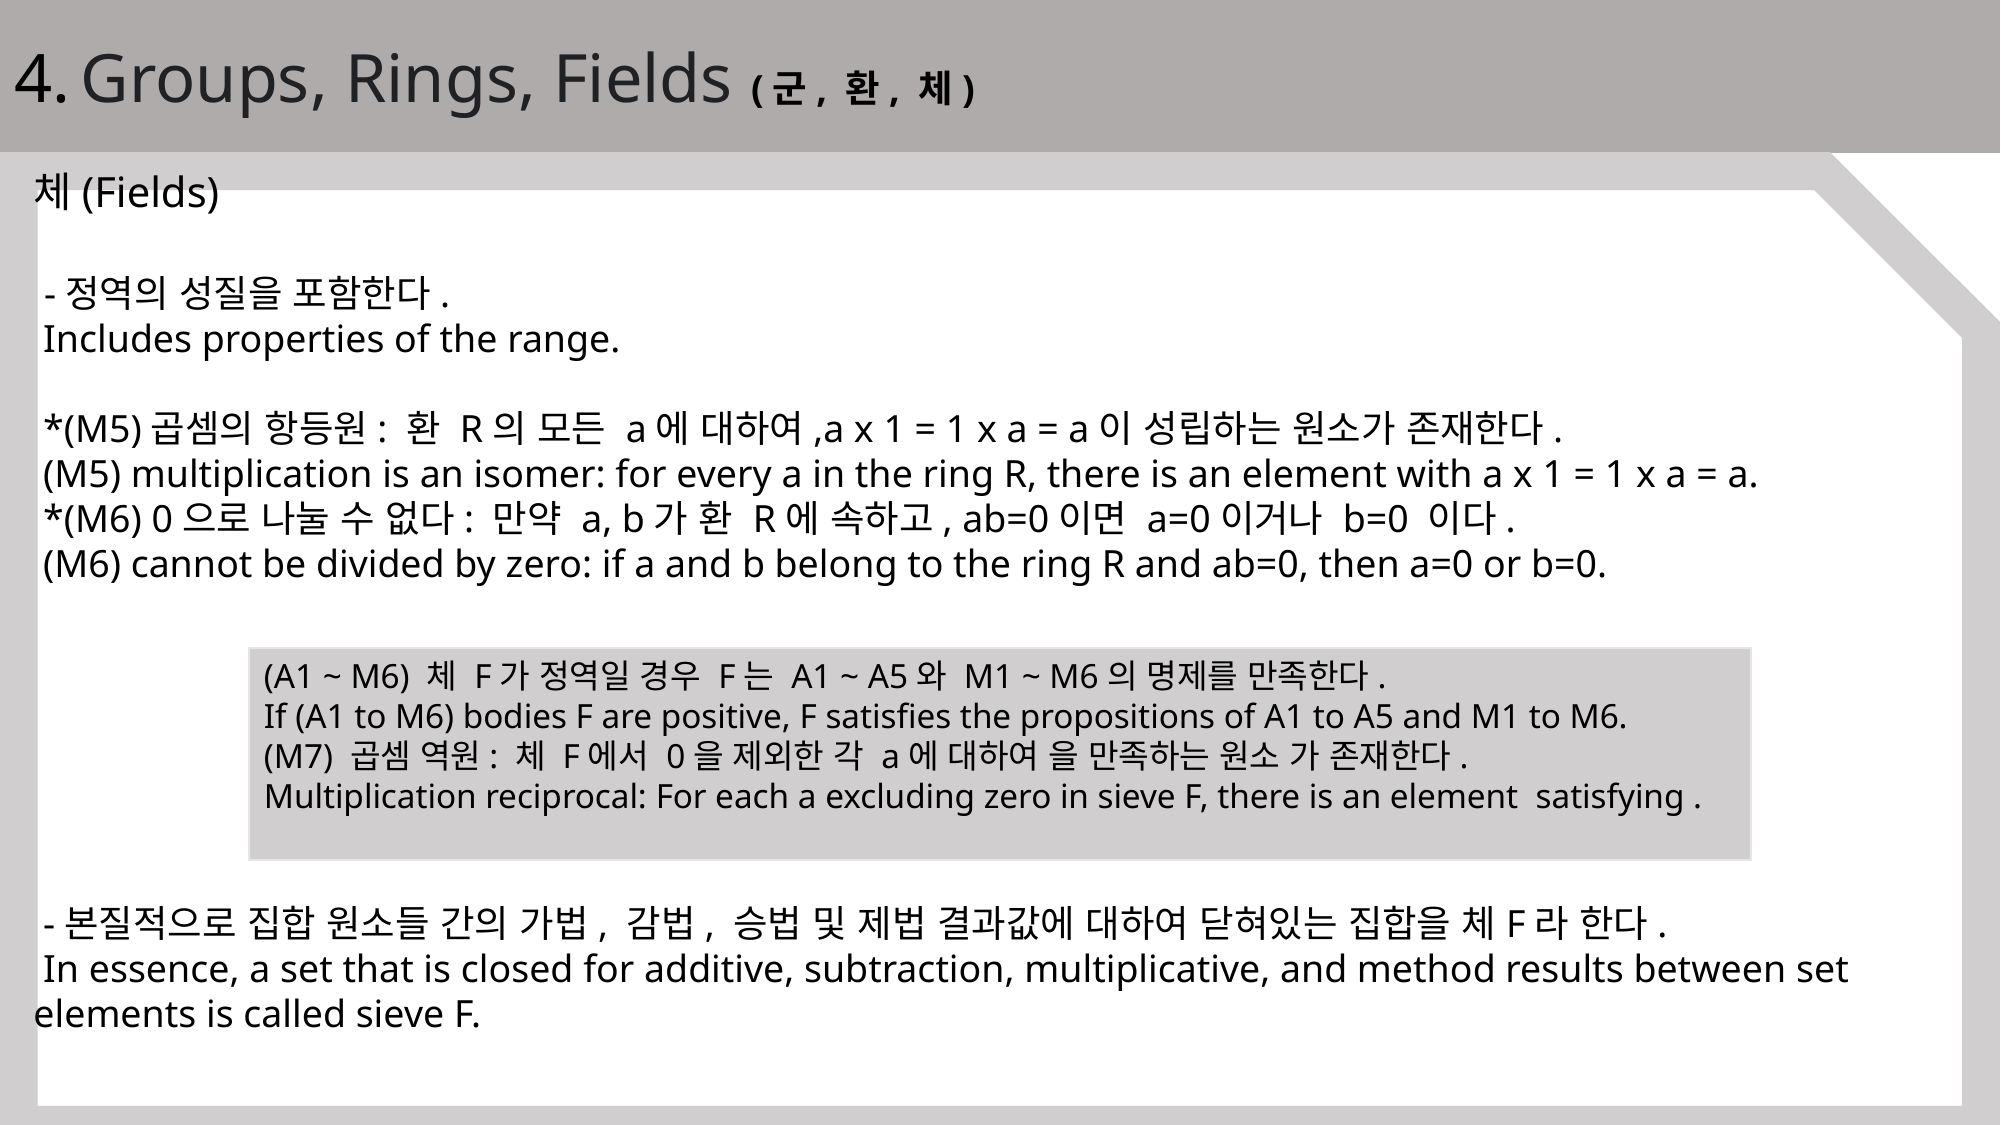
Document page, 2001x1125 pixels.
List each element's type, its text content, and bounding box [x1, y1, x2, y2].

text_box 4. Groups, Rings, Fields (군, 환, 체) [0, 0, 2000, 153]
text_box 체(Fields) -정역의 성질을 포함한다. Includes properties of the range. *(M5)곱셈의 항등원: 환 R의 모든 a에 대하여,a x 1 = 1 x a = a이 성립하는 원소가 존재한다. (M5) multiplication is an isomer: for every a in the ring R, there is an element with a x 1 = 1 x a = a. *(M6) 0으로 나눌 수 없다: 만약 a, b가 환 R에 속하고, ab=0이면 a=0이거나 b=0 이다. (M6) cannot be divided by zero: if a and b belong to the ring R and ab=0, then a=0 or b=0. -본질적으로 집합 원소들 간의 가법, 감법, 승법 및 제법 결과값에 대하여 닫혀있는 집합을 체F라 한다. In essence, a set that is closed for additive, subtraction, multiplicative, and method results between set elements is called sieve F. [17, 170, 1983, 1125]
